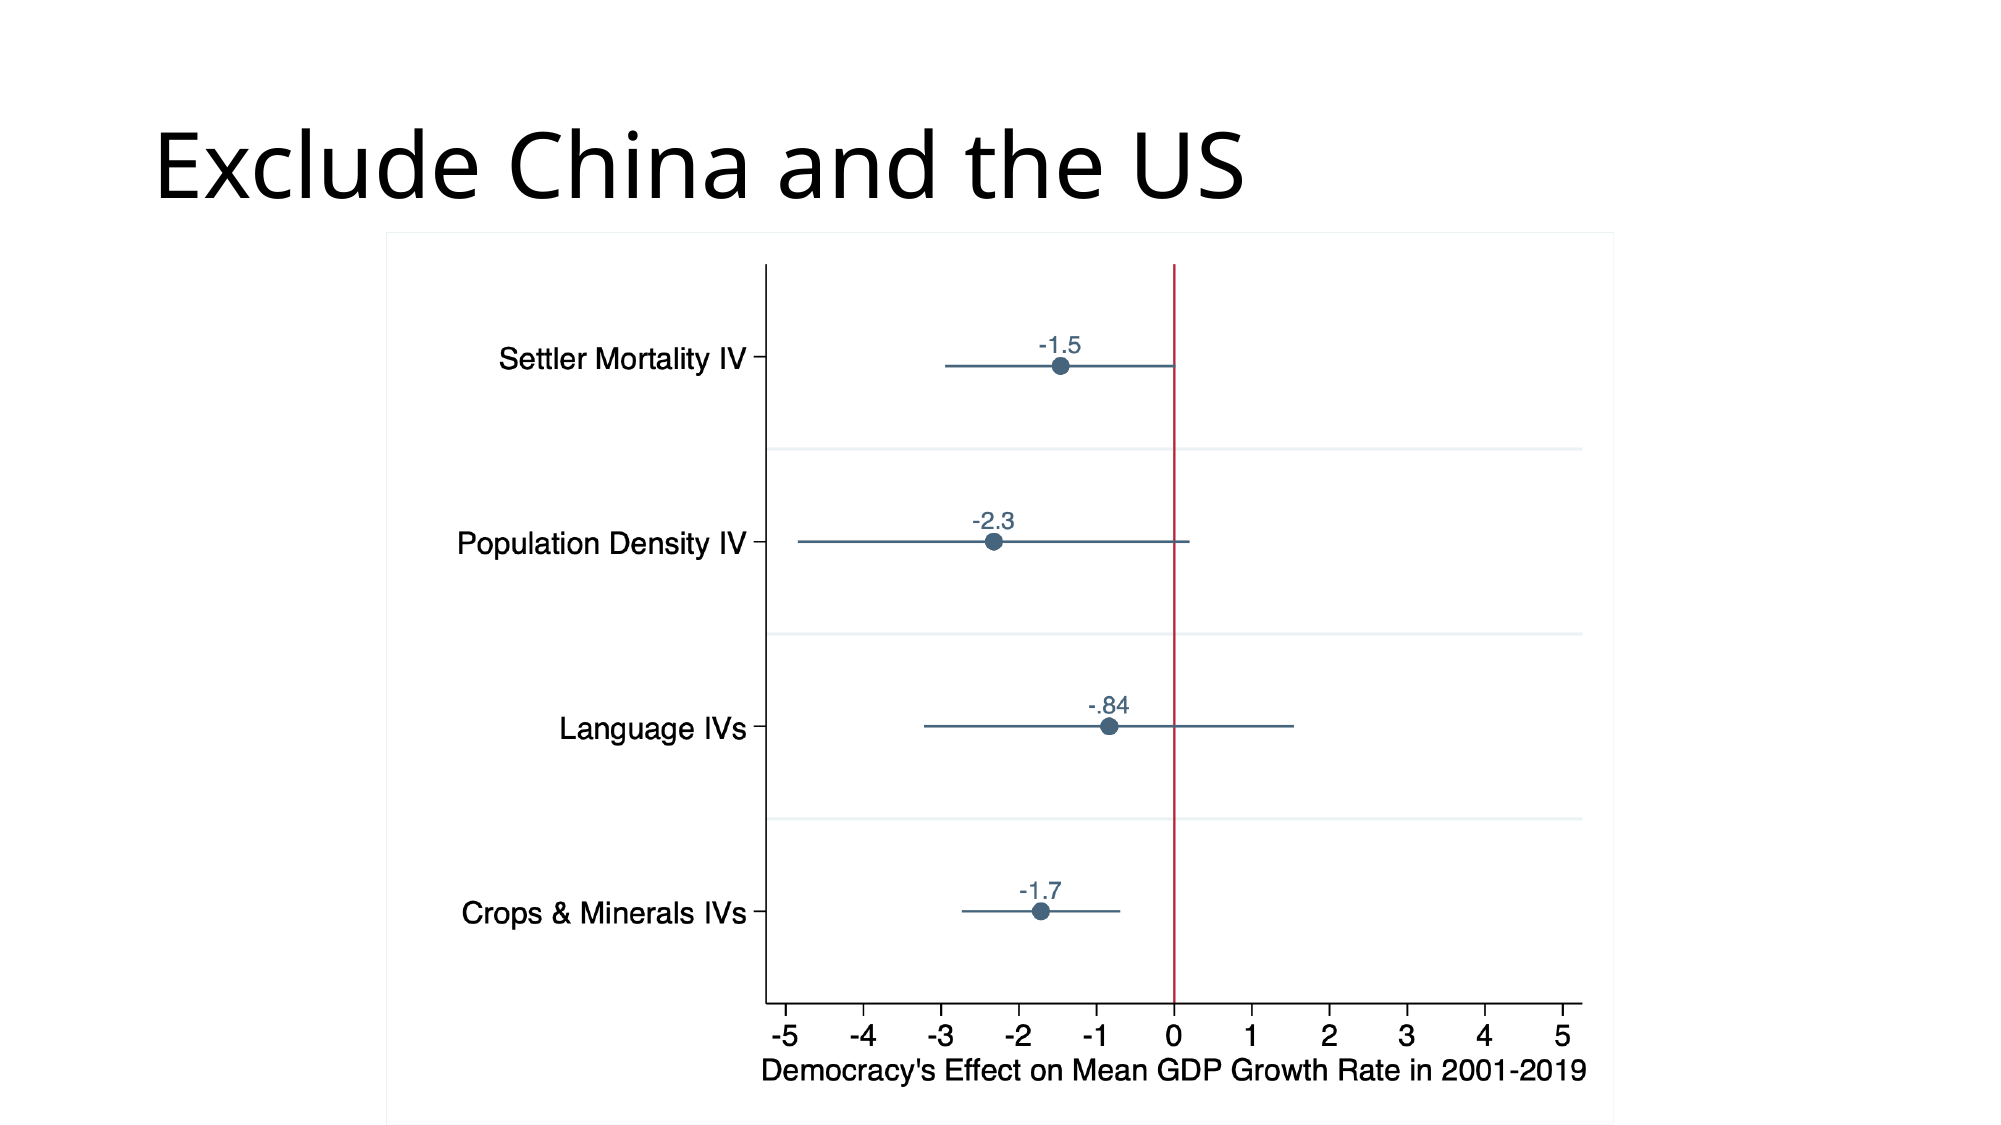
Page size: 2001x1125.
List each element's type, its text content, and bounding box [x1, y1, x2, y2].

picture [386, 231, 1614, 1125]
title Exclude China and the US [137, 59, 1863, 278]
